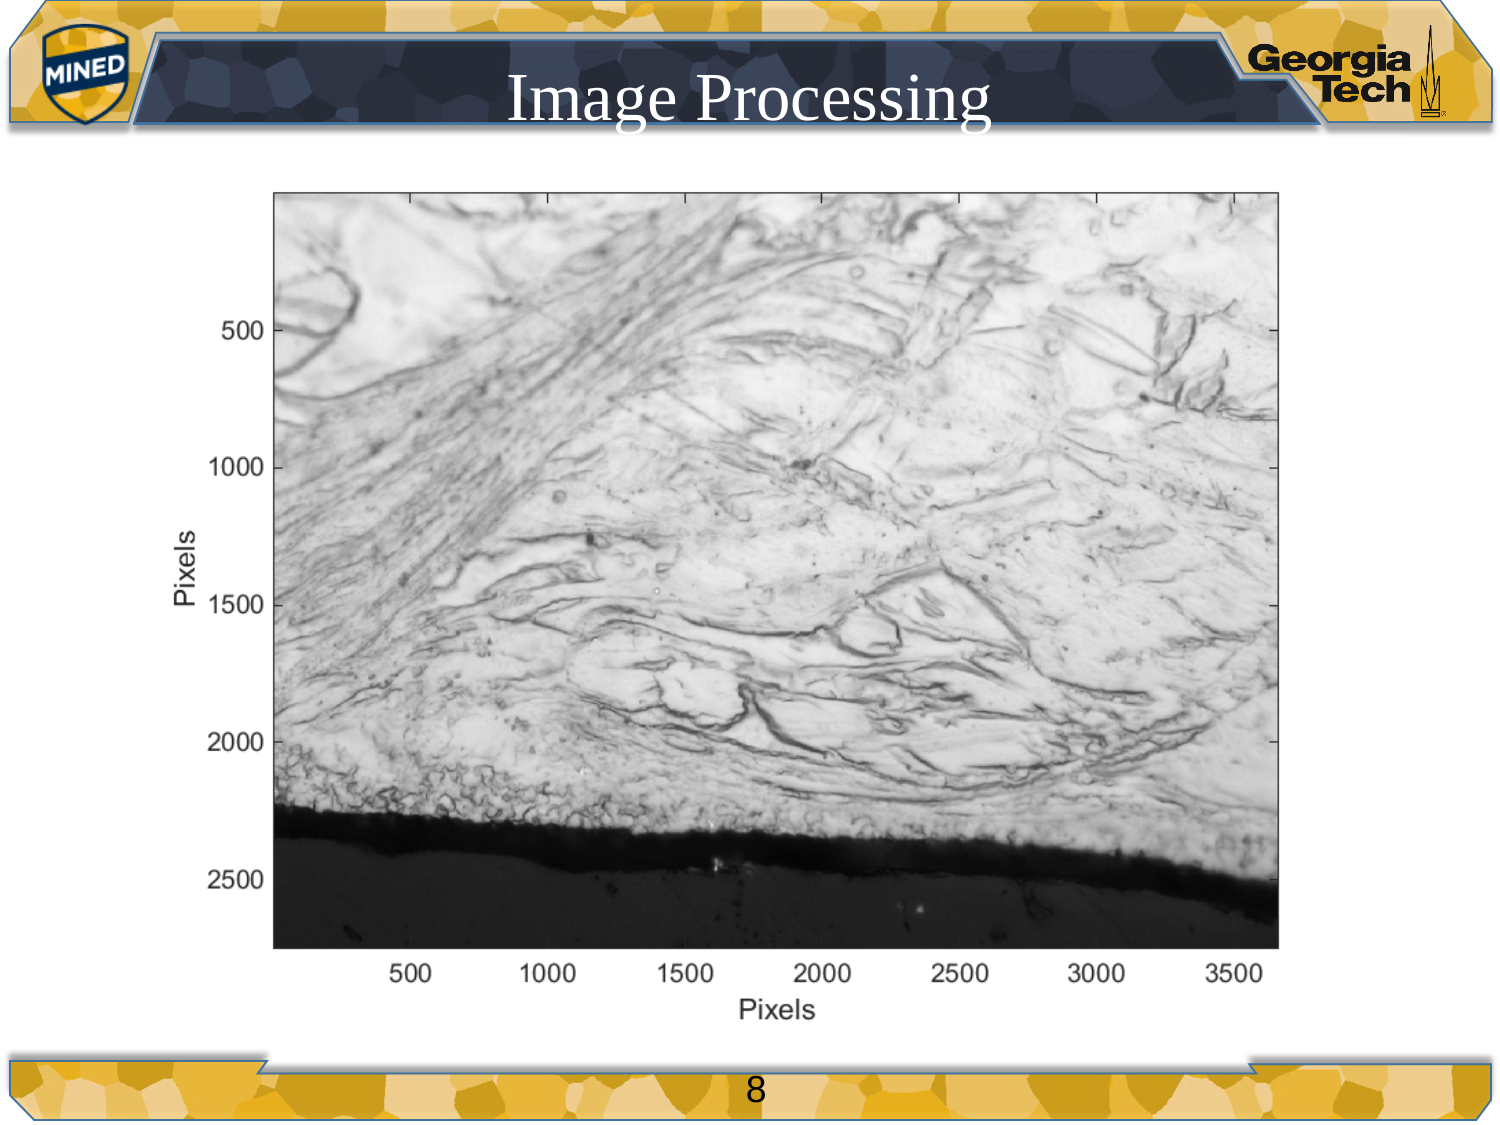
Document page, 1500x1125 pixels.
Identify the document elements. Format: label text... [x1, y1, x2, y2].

title Image Processing [0, 54, 1500, 130]
picture [0, 0, 1500, 54]
picture [0, 130, 1500, 1125]
